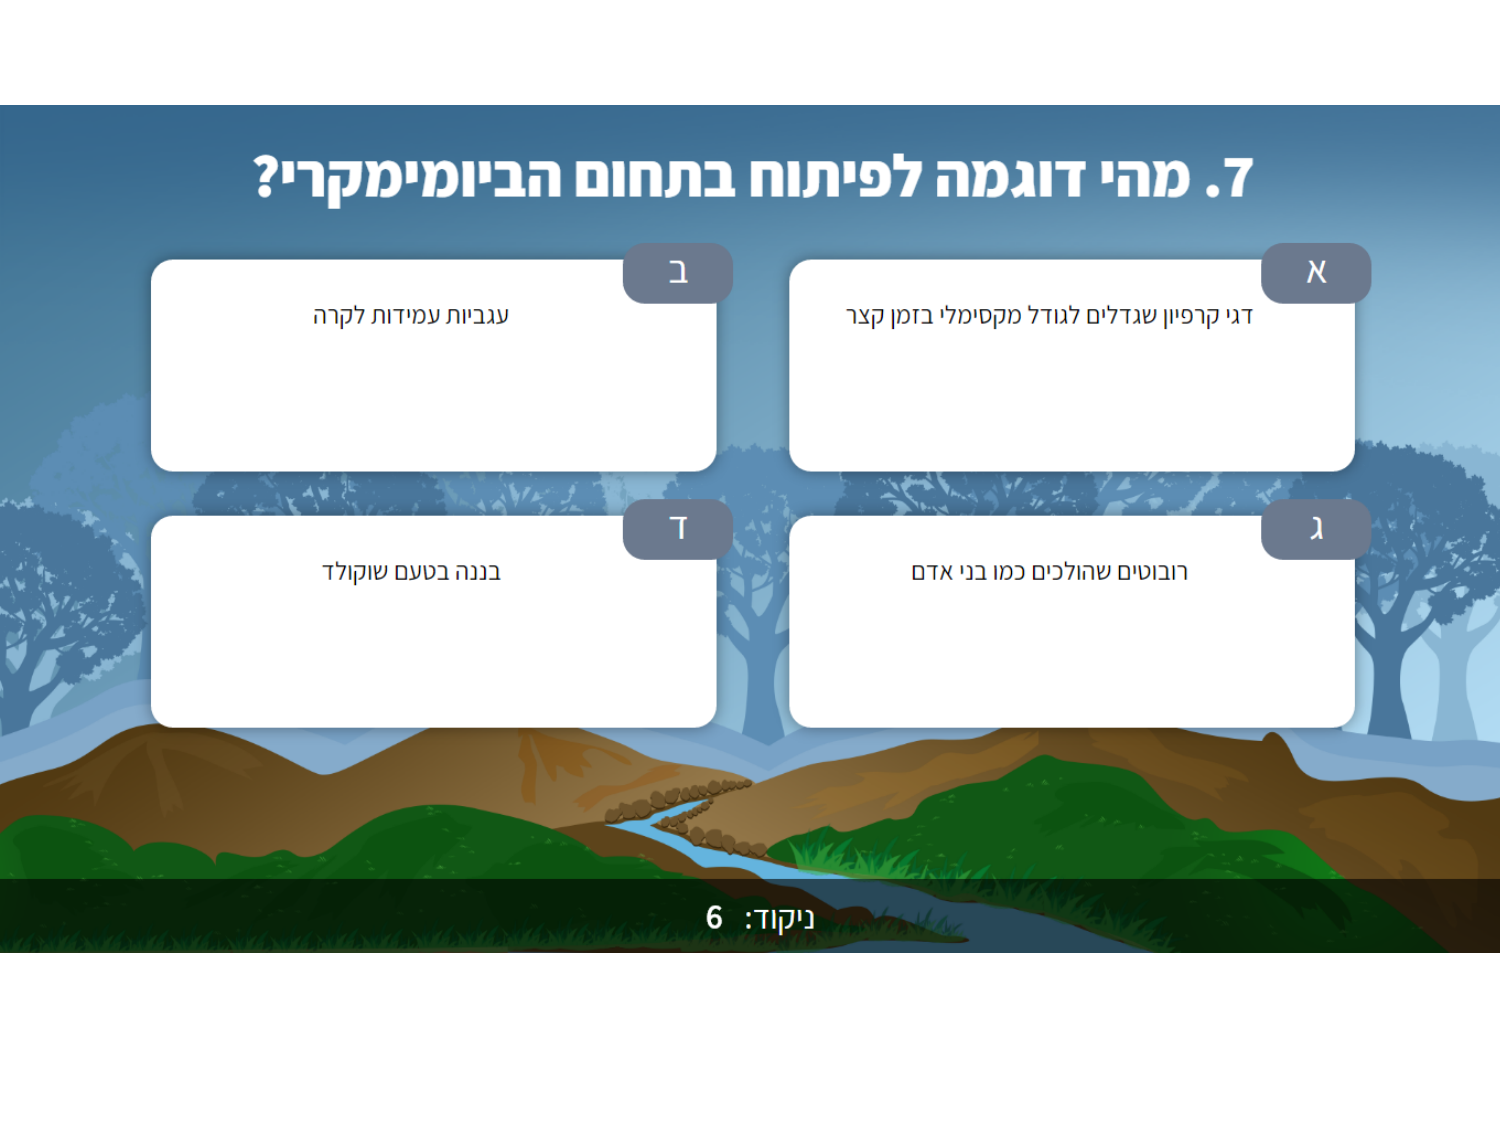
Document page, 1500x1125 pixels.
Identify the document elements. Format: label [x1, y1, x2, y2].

picture [0, 105, 1500, 953]
